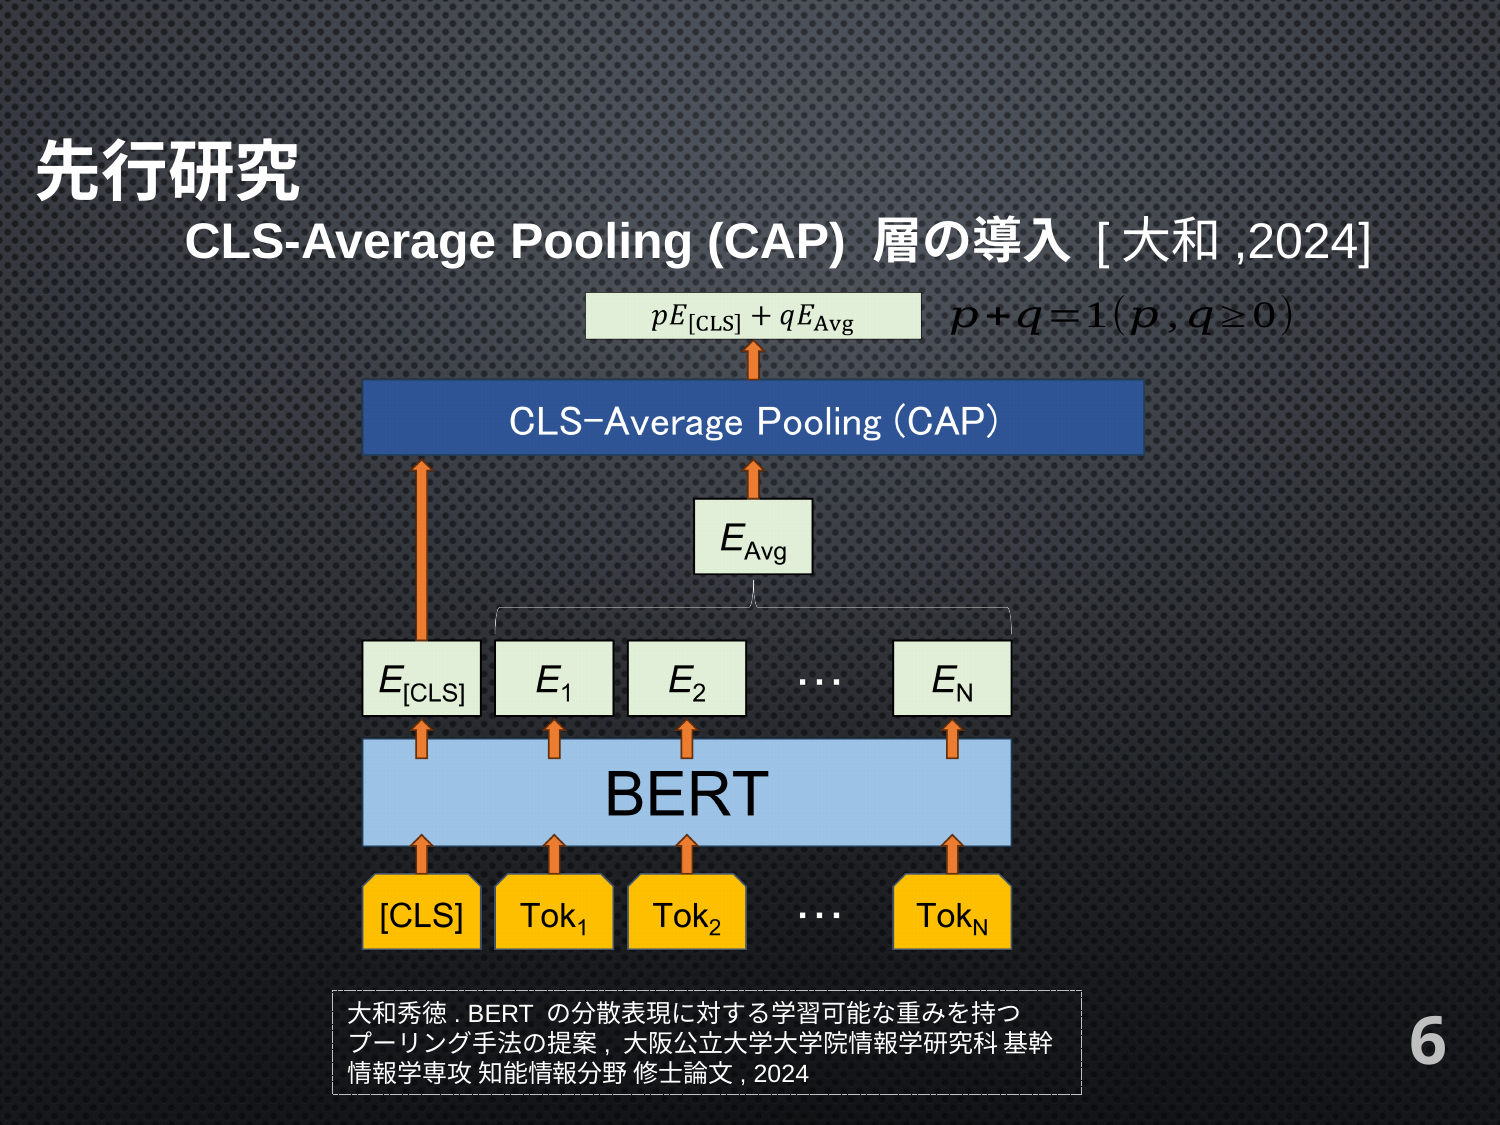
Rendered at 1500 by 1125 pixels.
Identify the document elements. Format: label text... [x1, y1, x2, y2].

picture [355, 292, 1145, 956]
slide_number 6 [1268, 1013, 1463, 1074]
text_box 大和秀徳. BERT の分散表現に対する学習可能な重みを持つプーリング手法の提案, 大阪公立大学大学院情報学研究科 基幹情報学専攻 知能情報分野 修士論文, 2024 [332, 990, 1082, 1095]
text_box 先行研究 CLS-Average Pooling (CAP) 層の導入 [大和,2024] [19, 113, 1395, 234]
